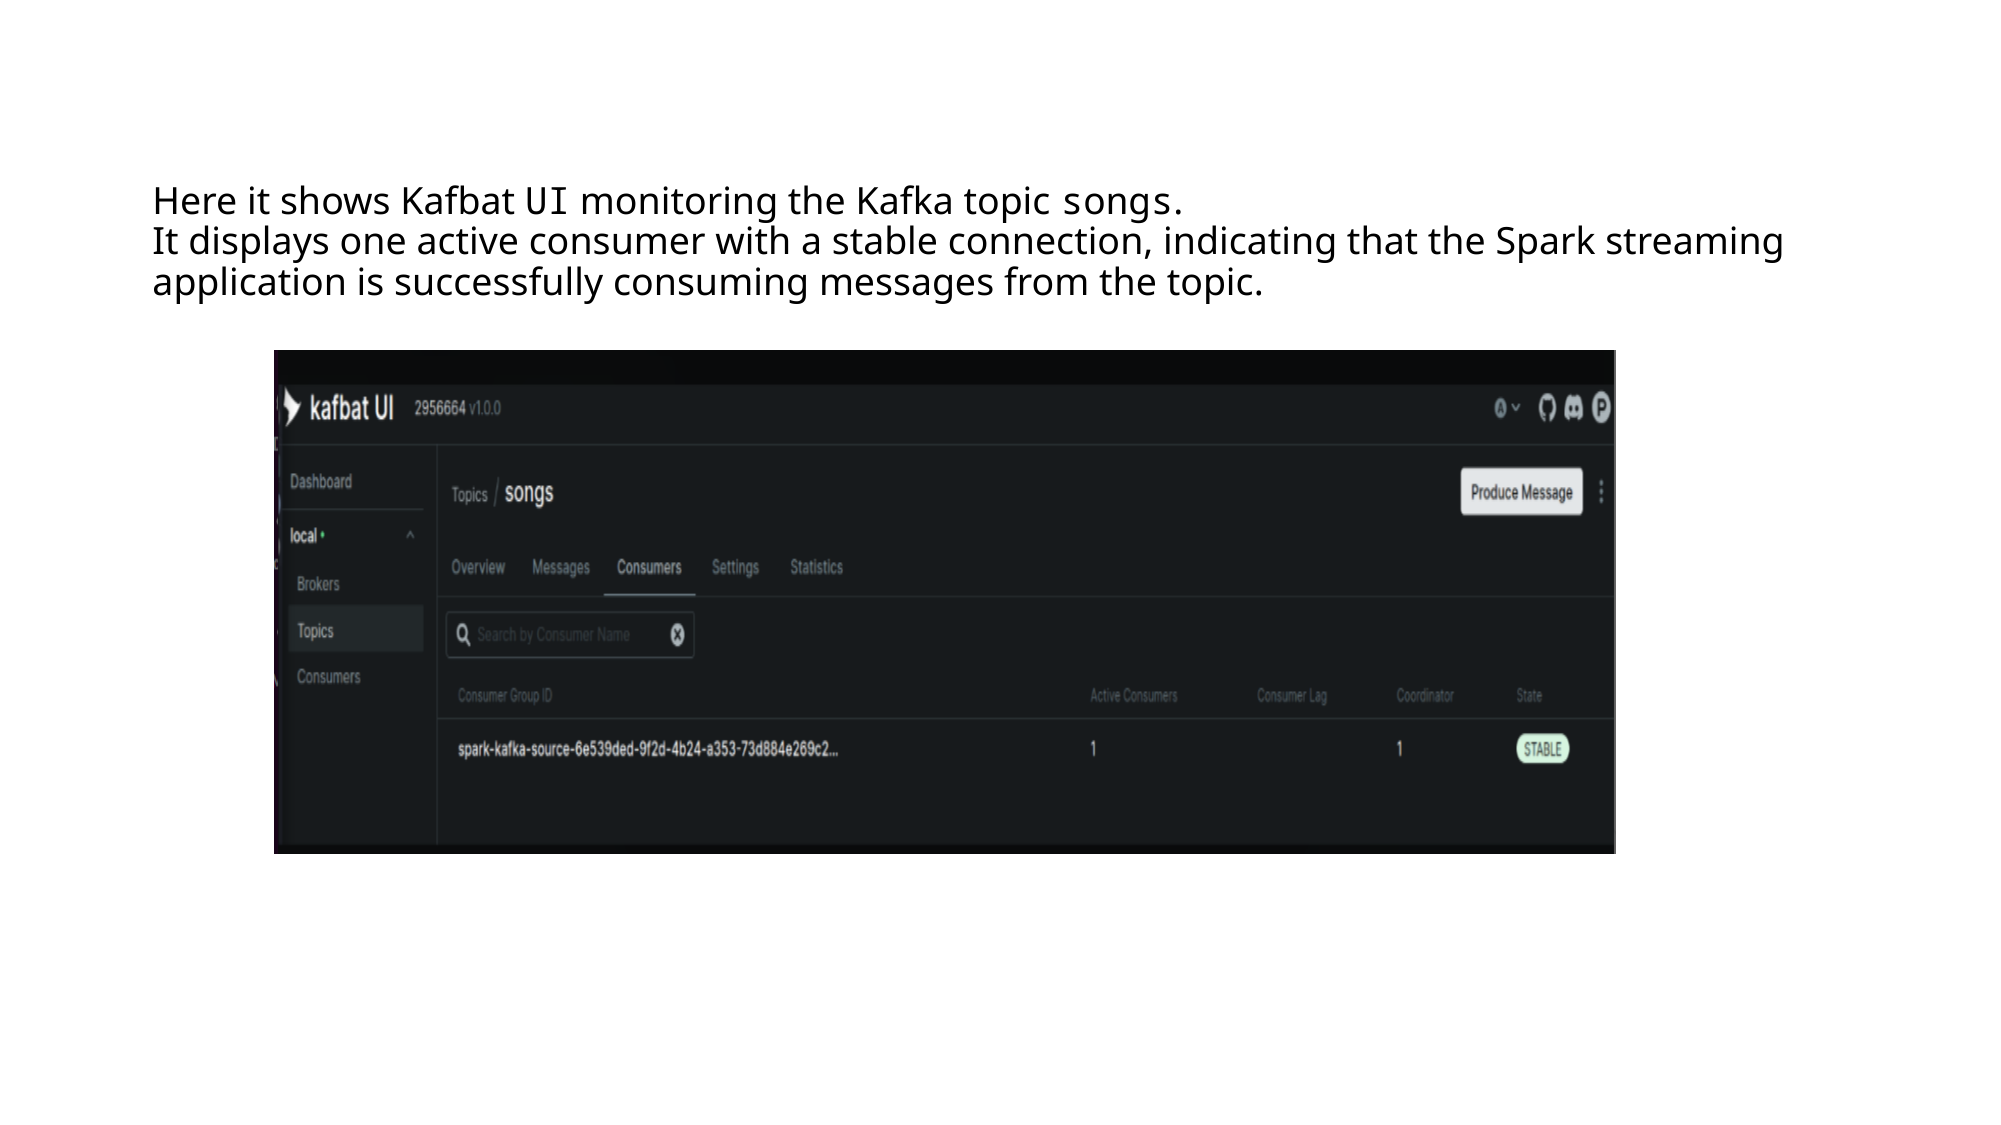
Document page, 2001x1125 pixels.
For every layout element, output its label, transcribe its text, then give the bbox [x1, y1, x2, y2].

title Here it shows Kafbat UI monitoring the Kafka topic songs. It displays one active consumer with a stable connection, indicating that the Spark streaming application is successfully consuming messages from the topic. [137, 133, 1863, 352]
picture [274, 349, 1617, 854]
